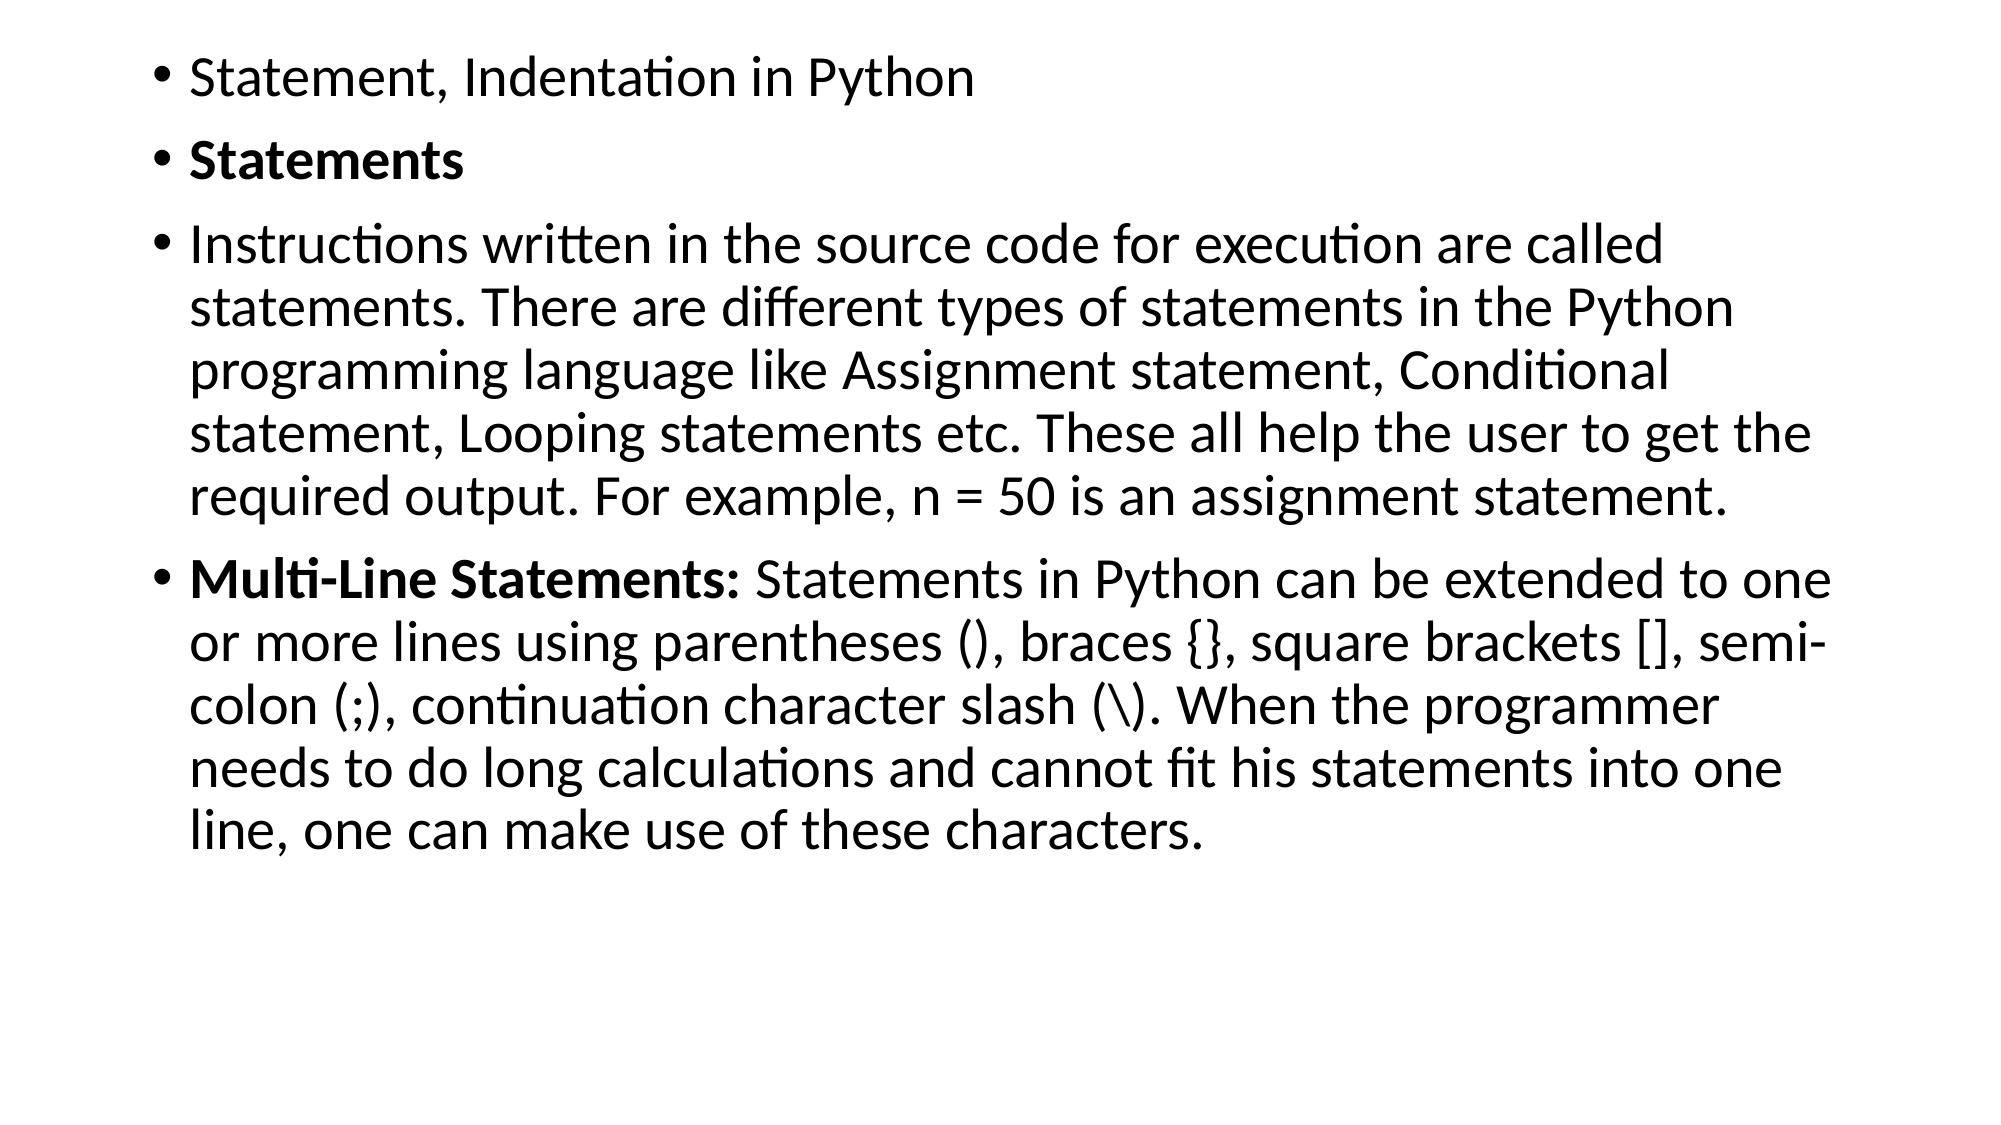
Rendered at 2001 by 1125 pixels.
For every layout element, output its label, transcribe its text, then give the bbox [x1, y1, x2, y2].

list Statement, Indentation in Python Statements Instructions written in the source code for execution are called statements. There are different types of statements in the Python programming language like Assignment statement, Conditional statement, Looping statements etc. These all help the user to get the required output. For example, n = 50 is an assignment statement. Multi-Line Statements: Statements in Python can be extended to one or more lines using parentheses (), braces {}, square brackets [], semi-colon (;), continuation character slash (\). When the programmer needs to do long calculations and cannot fit his statements into one line, one can make use of these characters. [137, 38, 1863, 1014]
